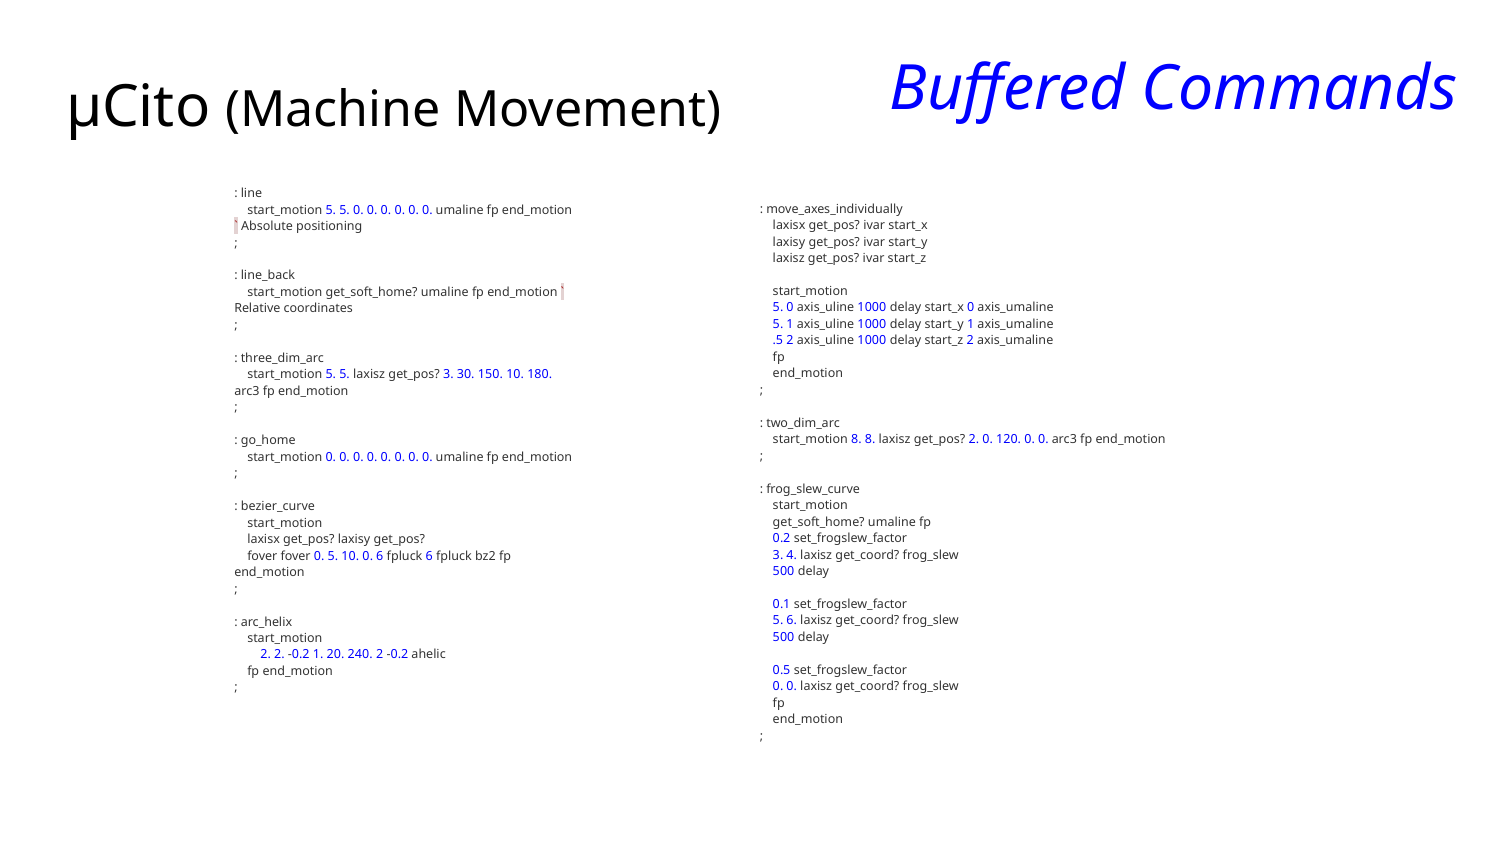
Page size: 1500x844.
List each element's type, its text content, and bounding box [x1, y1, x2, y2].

title μCito (Machine Movement) [51, 52, 874, 147]
text_box : move_axes_individually laxisx get_pos? ivar start_x laxisy get_pos? ivar start_y laxisz get_pos? ivar start_z start_motion 5. 0 axis_uline 1000 delay start_x 0 axis_umaline 5. 1 axis_uline 1000 delay start_y 1 axis_umaline .5 2 axis_uline 1000 delay start_z 2 axis_umaline fp end_motion ; : two_dim_arc start_motion 8. 8. laxisz get_pos? 2. 0. 120. 0. 0. arc3 fp end_motion ; : frog_slew_curve start_motion get_soft_home? umaline fp 0.2 set_frogslew_factor 3. 4. laxisz get_coord? frog_slew 500 delay 0.1 set_frogslew_factor 5. 6. laxisz get_coord? frog_slew 500 delay 0.5 set_frogslew_factor 0. 0. laxisz get_coord? frog_slew fp end_motion ; [744, 146, 1241, 779]
text_box Buffered Commands [874, 0, 1500, 169]
list : line start_motion 5. 5. 0. 0. 0. 0. 0. 0. umaline fp end_motion ` Absolute positioning ; : line_back start_motion get_soft_home? umaline fp end_motion ` Relative coordinates ; : three_dim_arc start_motion 5. 5. laxisz get_pos? 3. 30. 150. 10. 180. arc3 fp end_motion ; : go_home start_motion 0. 0. 0. 0. 0. 0. 0. 0. umaline fp end_motion ; : bezier_curve start_motion laxisx get_pos? laxisy get_pos? fover fover 0. 5. 10. 0. 6 fpluck 6 fpluck bz2 fp end_motion ; : arc_helix start_motion 2. 2. -0.2 1. 20. 240. 2 -0.2 ahelic fp end_motion ; [219, 168, 589, 757]
